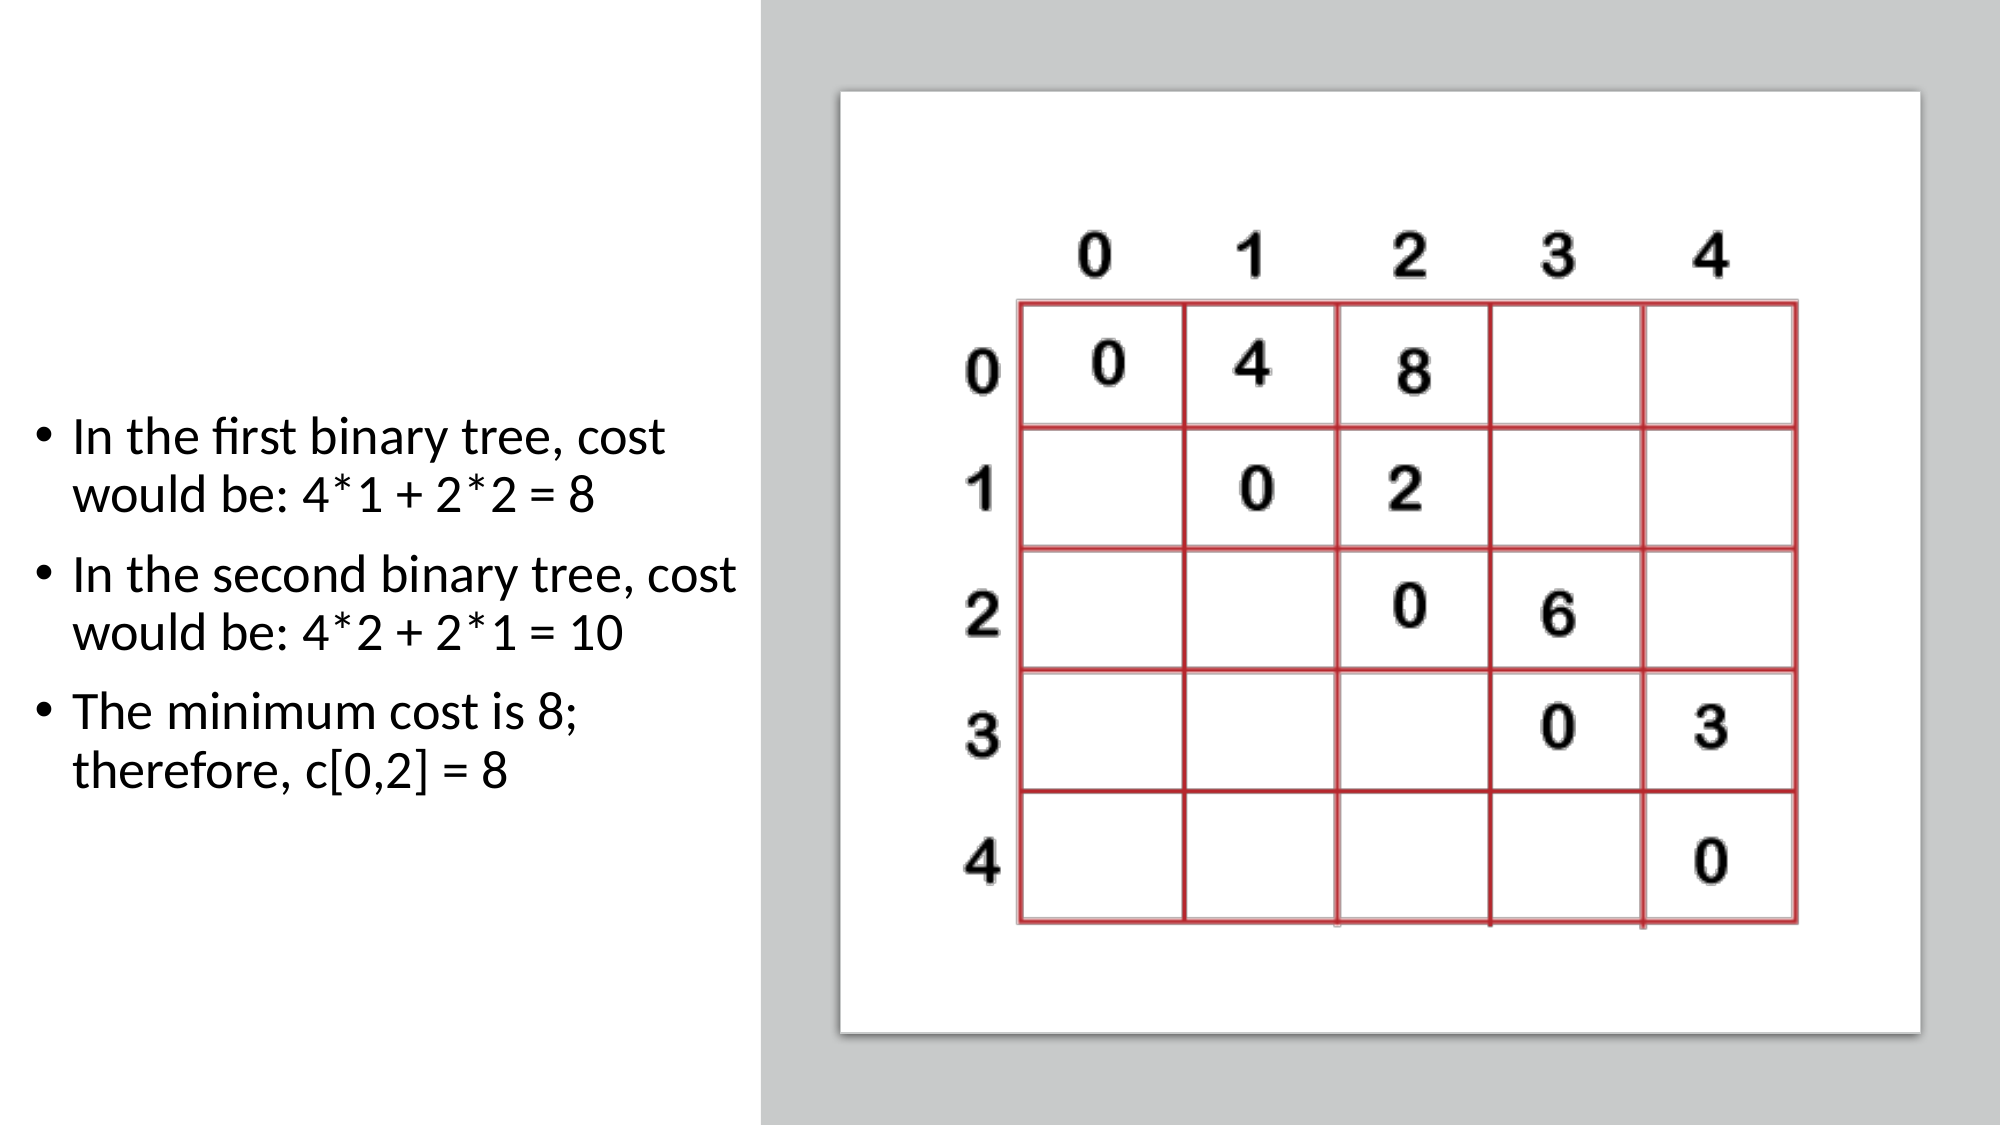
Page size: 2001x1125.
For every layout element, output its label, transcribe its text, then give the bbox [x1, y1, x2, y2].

list In the first binary tree, cost would be: 4*1 + 2*2 = 8 In the second binary tree, cost would be: 4*2 + 2*1 = 10 The minimum cost is 8; therefore, c[0,2] = 8 [19, 399, 760, 1021]
picture [886, 169, 1875, 955]
text_box [760, 0, 2000, 1125]
text_box [839, 90, 1922, 1034]
